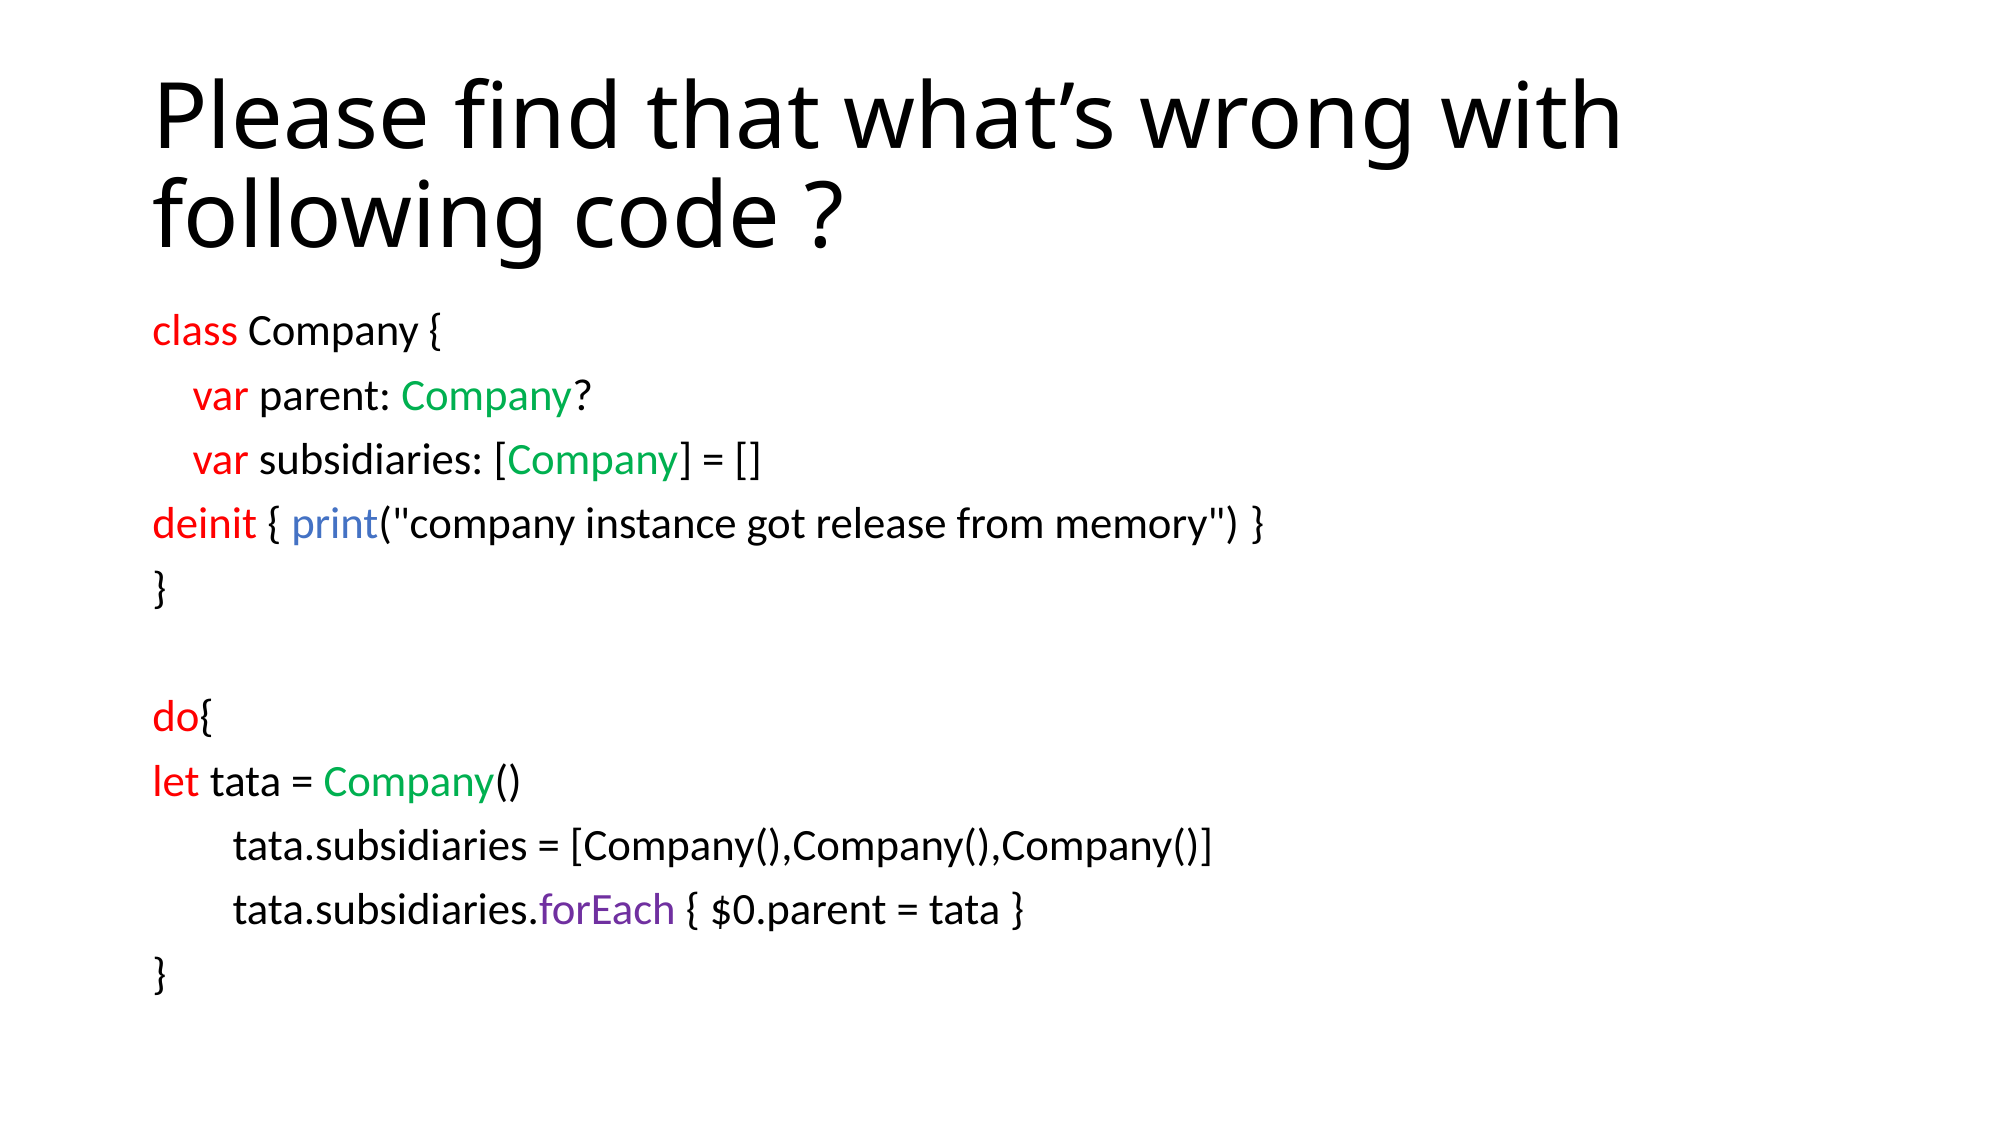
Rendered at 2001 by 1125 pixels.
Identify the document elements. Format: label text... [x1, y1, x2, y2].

title Please find that what’s wrong with following code ? [137, 59, 1863, 278]
list class Company { var parent: Company? var subsidiaries: [Company] = [] deinit { print("company instance got release from memory") } } do{ let tata = Company() tata.subsidiaries = [Company(),Company(),Company()] tata.subsidiaries.forEach { $0.parent = tata } } [137, 299, 1863, 1014]
